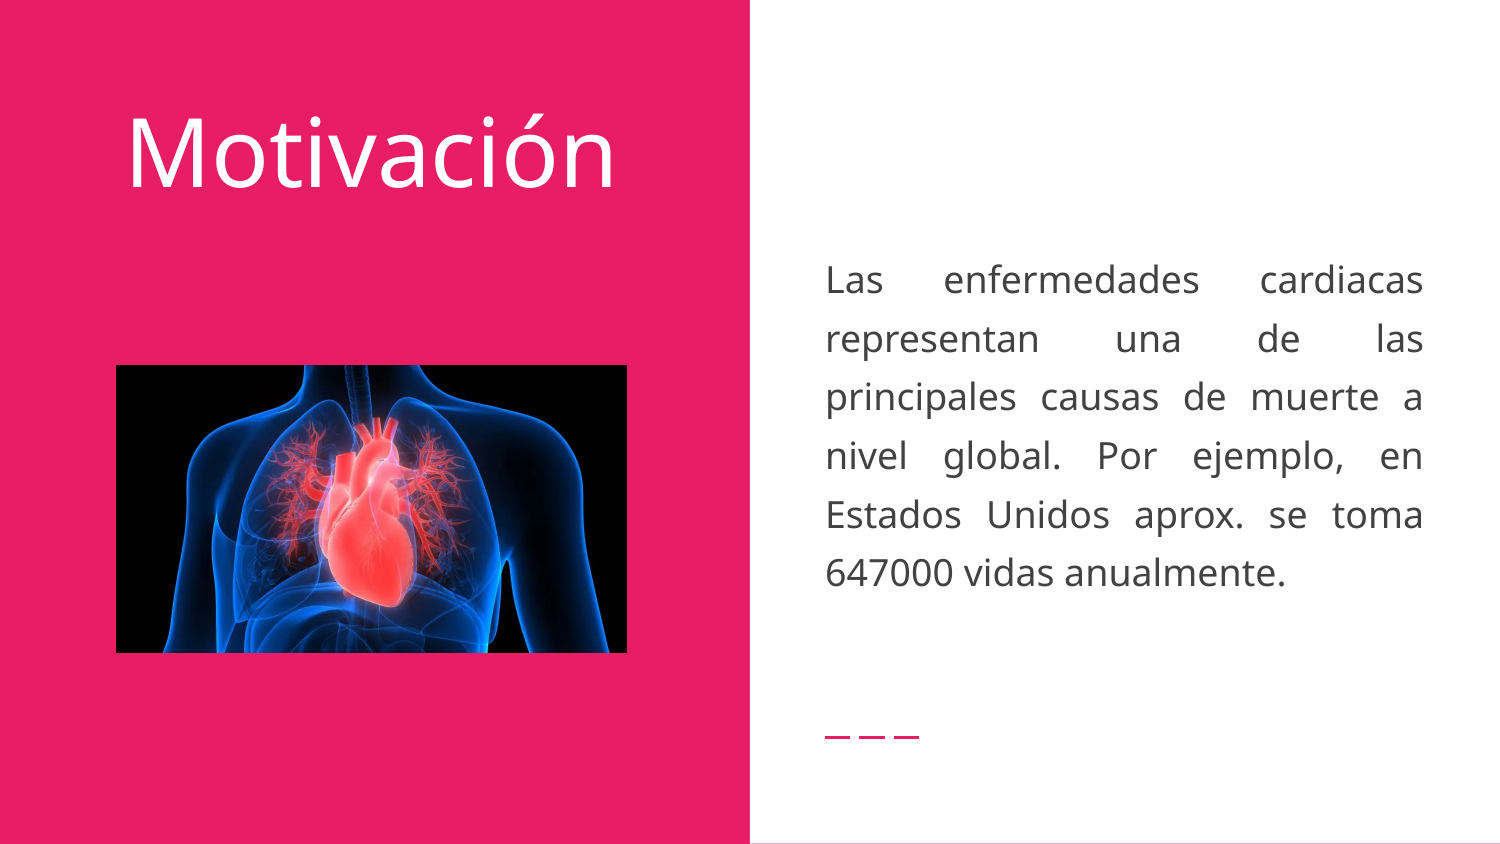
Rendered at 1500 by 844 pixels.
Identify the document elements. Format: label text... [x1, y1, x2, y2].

picture [116, 364, 628, 653]
title Motivación [39, 68, 704, 231]
list Las enfermedades cardiacas representan una de las principales causas de muerte a nivel global. Por ejemplo, en Estados Unidos aprox. se toma 647000 vidas anualmente. [810, 118, 1440, 725]
